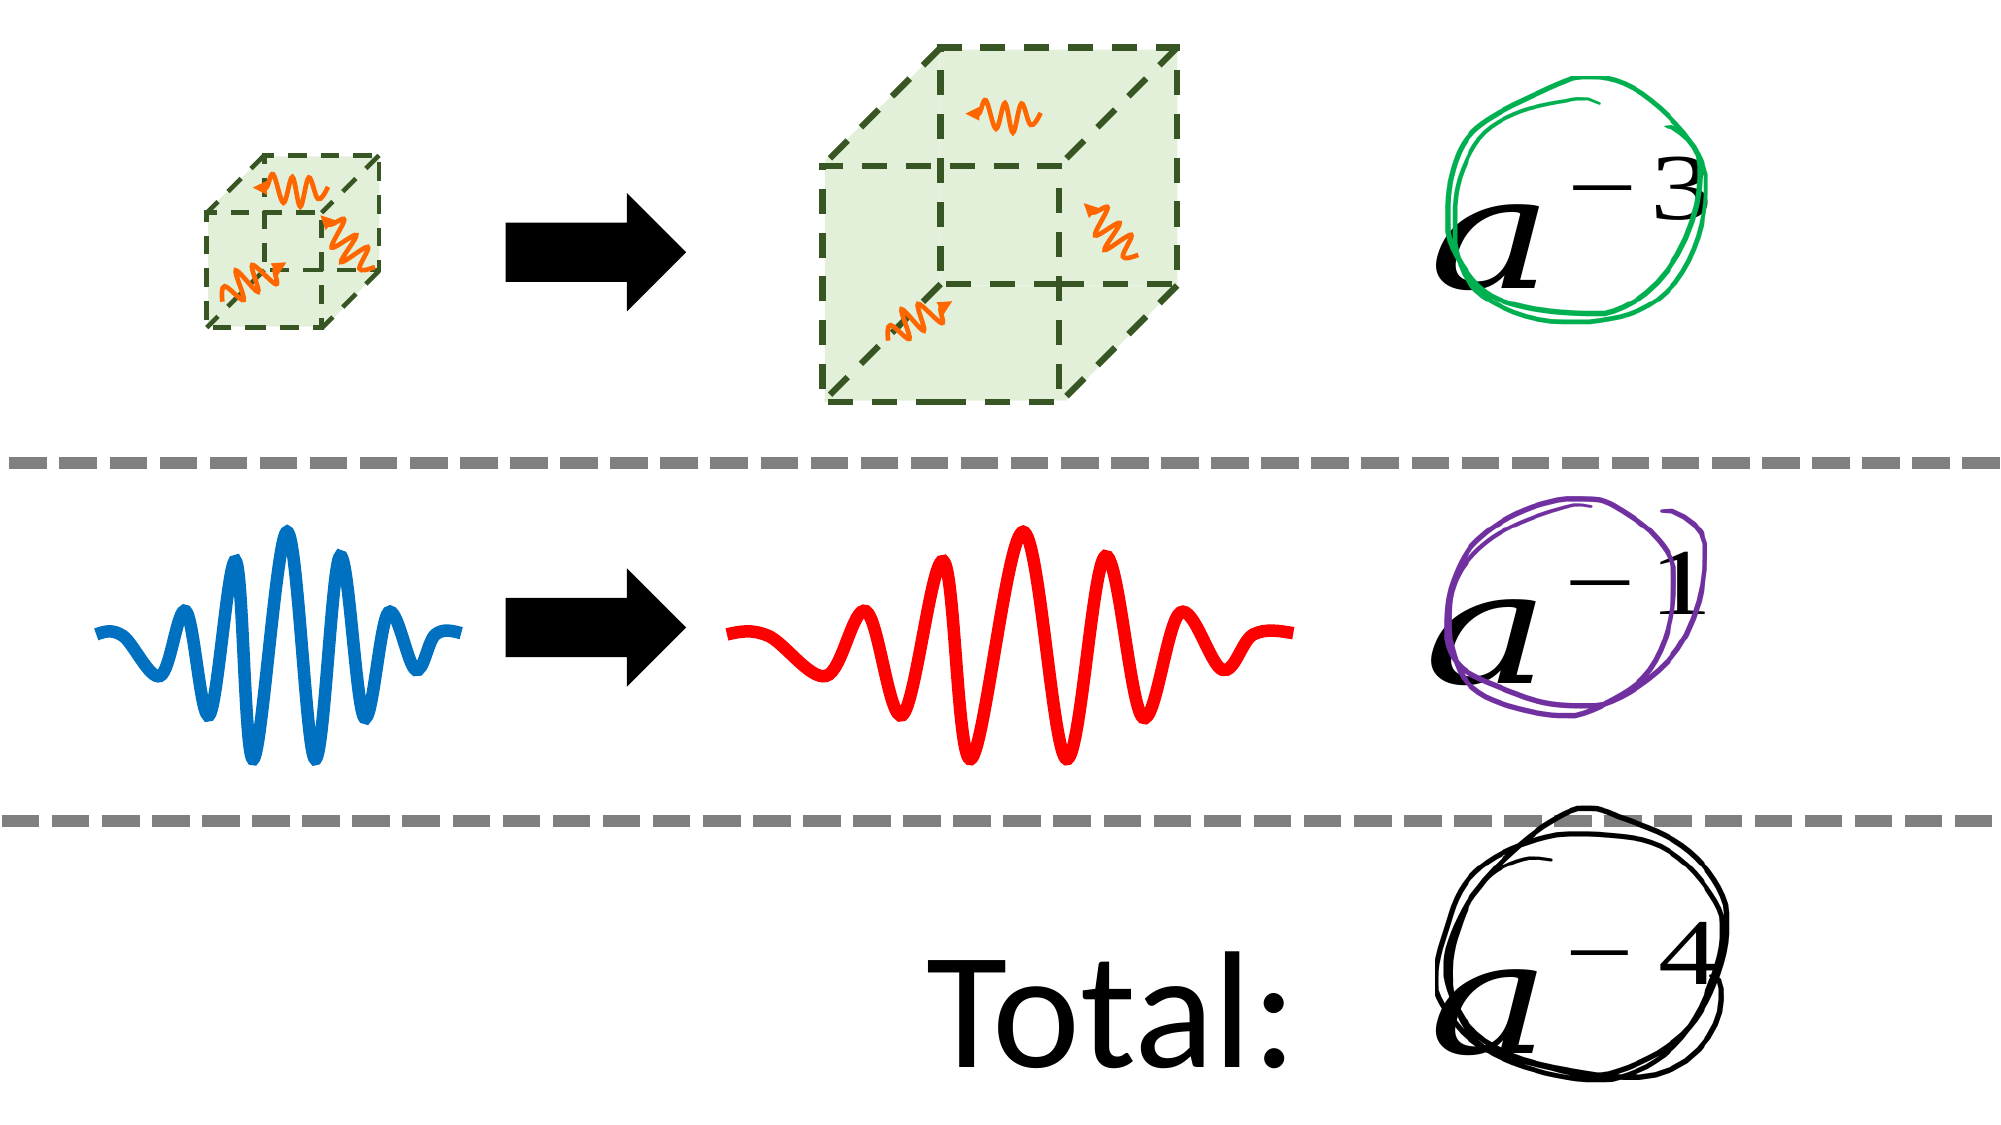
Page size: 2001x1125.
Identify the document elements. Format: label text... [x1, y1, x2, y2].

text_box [822, 47, 941, 166]
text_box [96, 531, 1294, 760]
text_box Total: [911, 893, 1325, 1109]
picture [1435, 464, 1738, 821]
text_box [321, 155, 379, 213]
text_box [822, 49, 1178, 404]
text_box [206, 155, 265, 213]
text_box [822, 284, 941, 403]
picture [1435, 822, 1738, 1091]
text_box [206, 270, 265, 328]
picture [1435, 76, 1738, 463]
text_box [504, 190, 688, 314]
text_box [321, 270, 379, 329]
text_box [1058, 47, 1178, 166]
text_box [207, 156, 380, 329]
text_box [1058, 285, 1178, 404]
